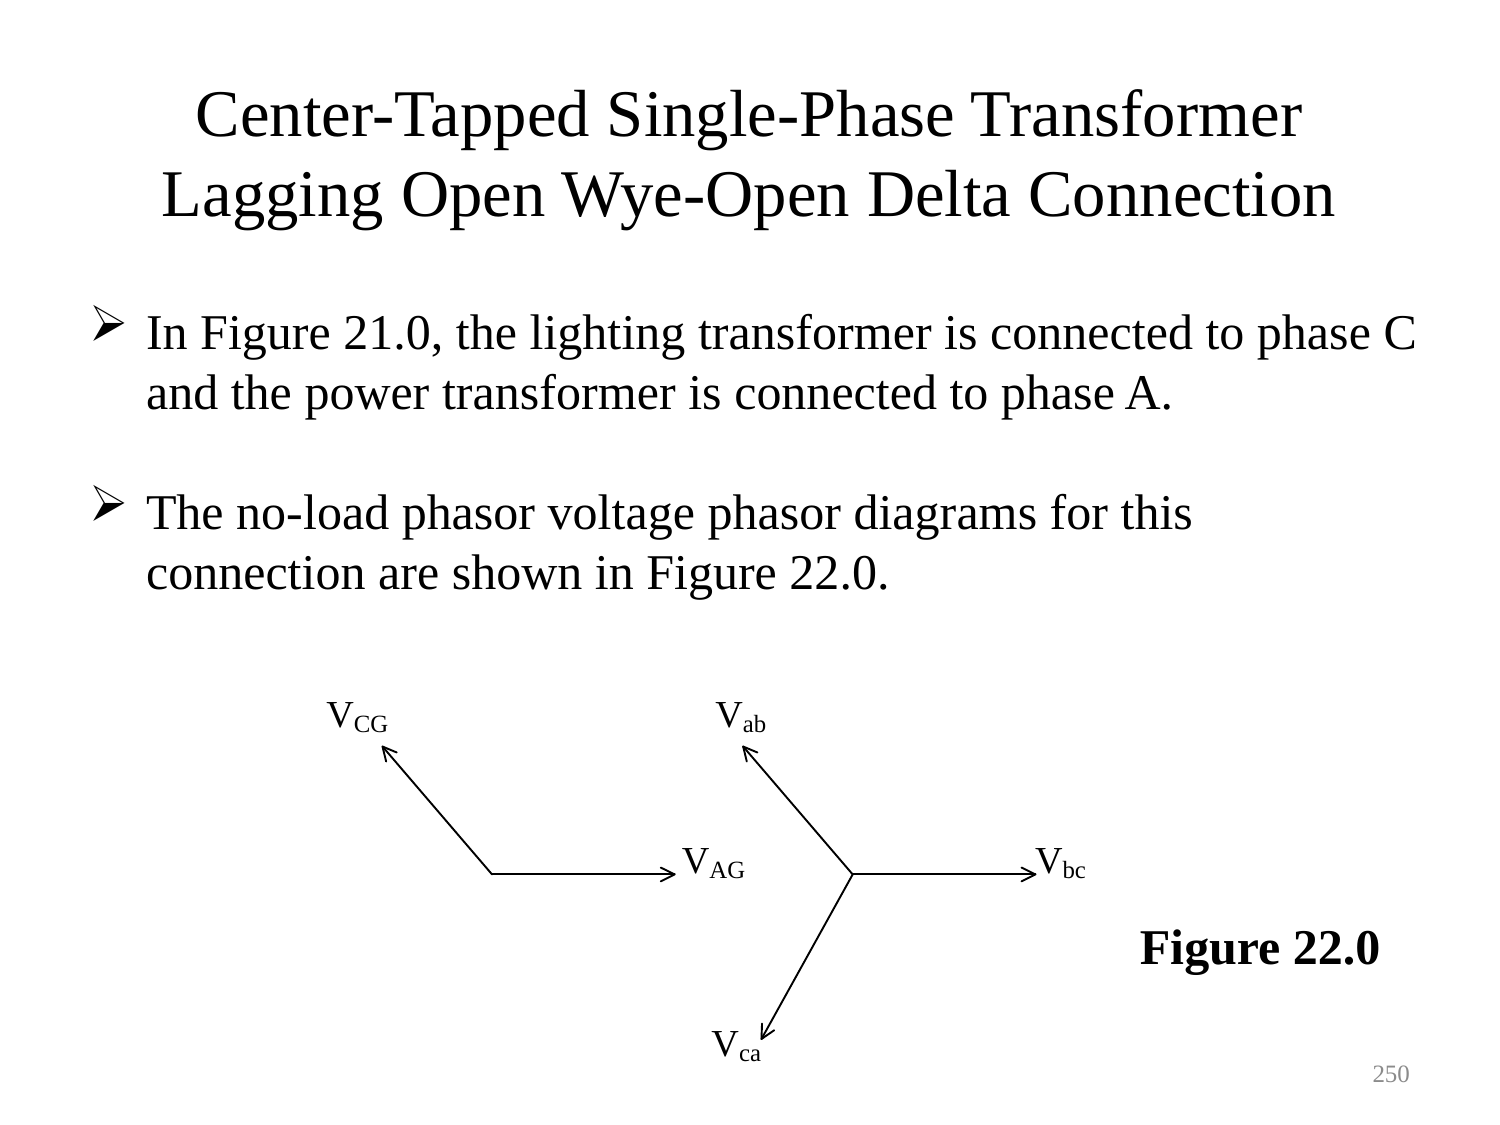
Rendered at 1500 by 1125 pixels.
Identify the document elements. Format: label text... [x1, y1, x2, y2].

text_box In Figure 21.0, the lighting transformer is connected to phase C and the power transformer is connected to phase A. The no-load phasor voltage phasor diagrams for this connection are shown in Figure 22.0. Figure 22.0 [74, 291, 1438, 1072]
text_box Center-Tapped Single-Phase Transformer Lagging Open Wye-Open Delta Connection [0, 62, 1500, 238]
slide_number 250 [1074, 1042, 1425, 1103]
picture [324, 685, 1088, 1071]
